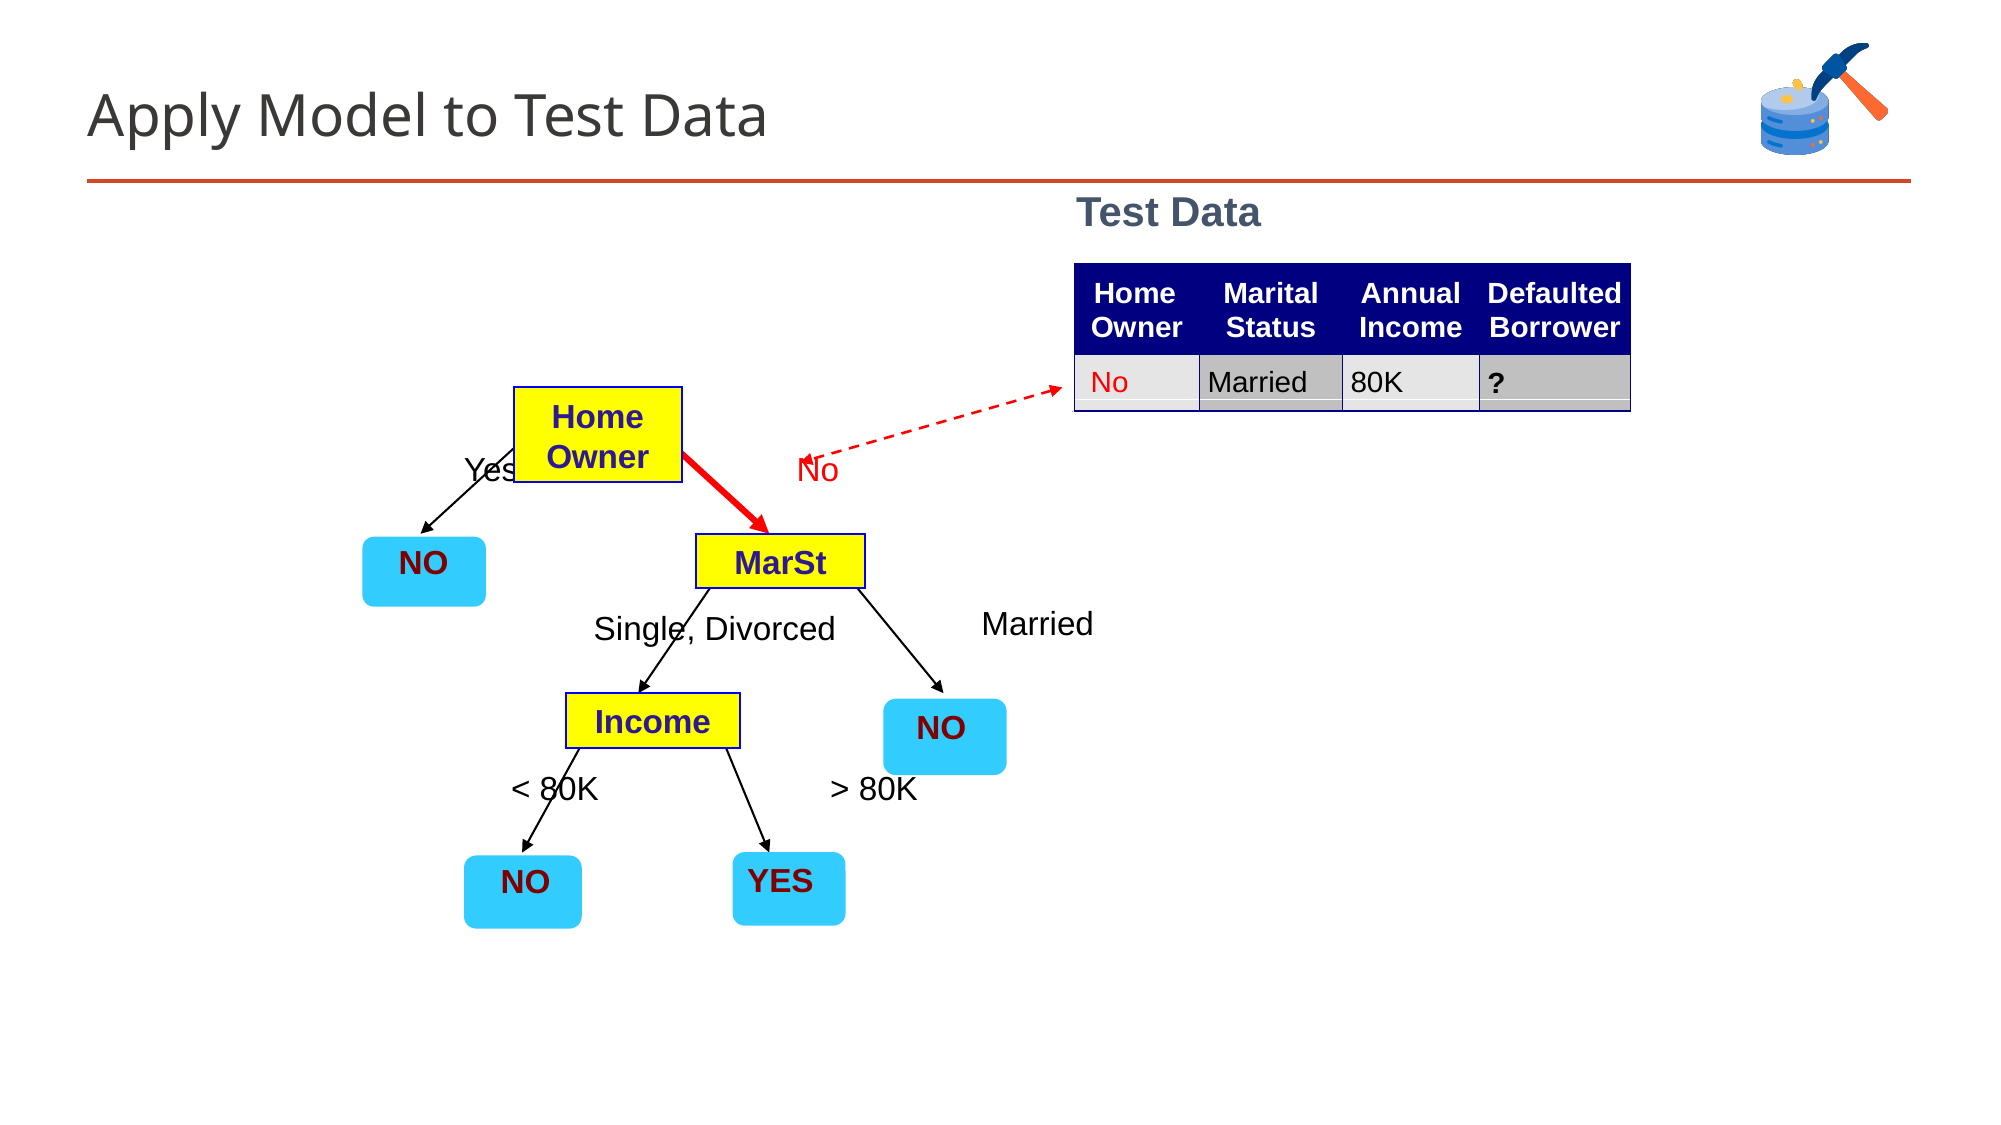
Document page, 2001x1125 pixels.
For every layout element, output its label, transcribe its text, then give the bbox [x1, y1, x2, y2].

text_box [907, 650, 944, 694]
text_box < 80K [383, 759, 614, 815]
picture [1761, 35, 1888, 70]
text_box [522, 815, 543, 852]
text_box MarSt [696, 533, 865, 589]
text_box [732, 857, 846, 926]
text_box [638, 655, 665, 693]
text_box Married [854, 594, 1119, 650]
text_box YES [718, 852, 843, 907]
text_box Single, Divorced [466, 600, 852, 655]
text_box Yes [336, 440, 534, 496]
text_box NO [429, 852, 622, 908]
text_box [883, 754, 1007, 776]
text_box [463, 908, 582, 929]
text_box > 80K [702, 759, 933, 815]
text_box Income [565, 693, 740, 748]
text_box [1063, 263, 1663, 447]
text_box [420, 496, 462, 533]
text_box No [669, 440, 854, 496]
text_box [799, 453, 816, 465]
text_box [1045, 384, 1063, 397]
title Apply Model to Test Data [72, 70, 1912, 163]
text_box [362, 589, 486, 607]
text_box [727, 496, 769, 533]
text_box Test Data [1037, 187, 1300, 243]
text_box [753, 815, 771, 852]
text_box Home Owner [513, 387, 682, 483]
text_box NO [327, 533, 520, 589]
text_box NO [845, 698, 1038, 754]
